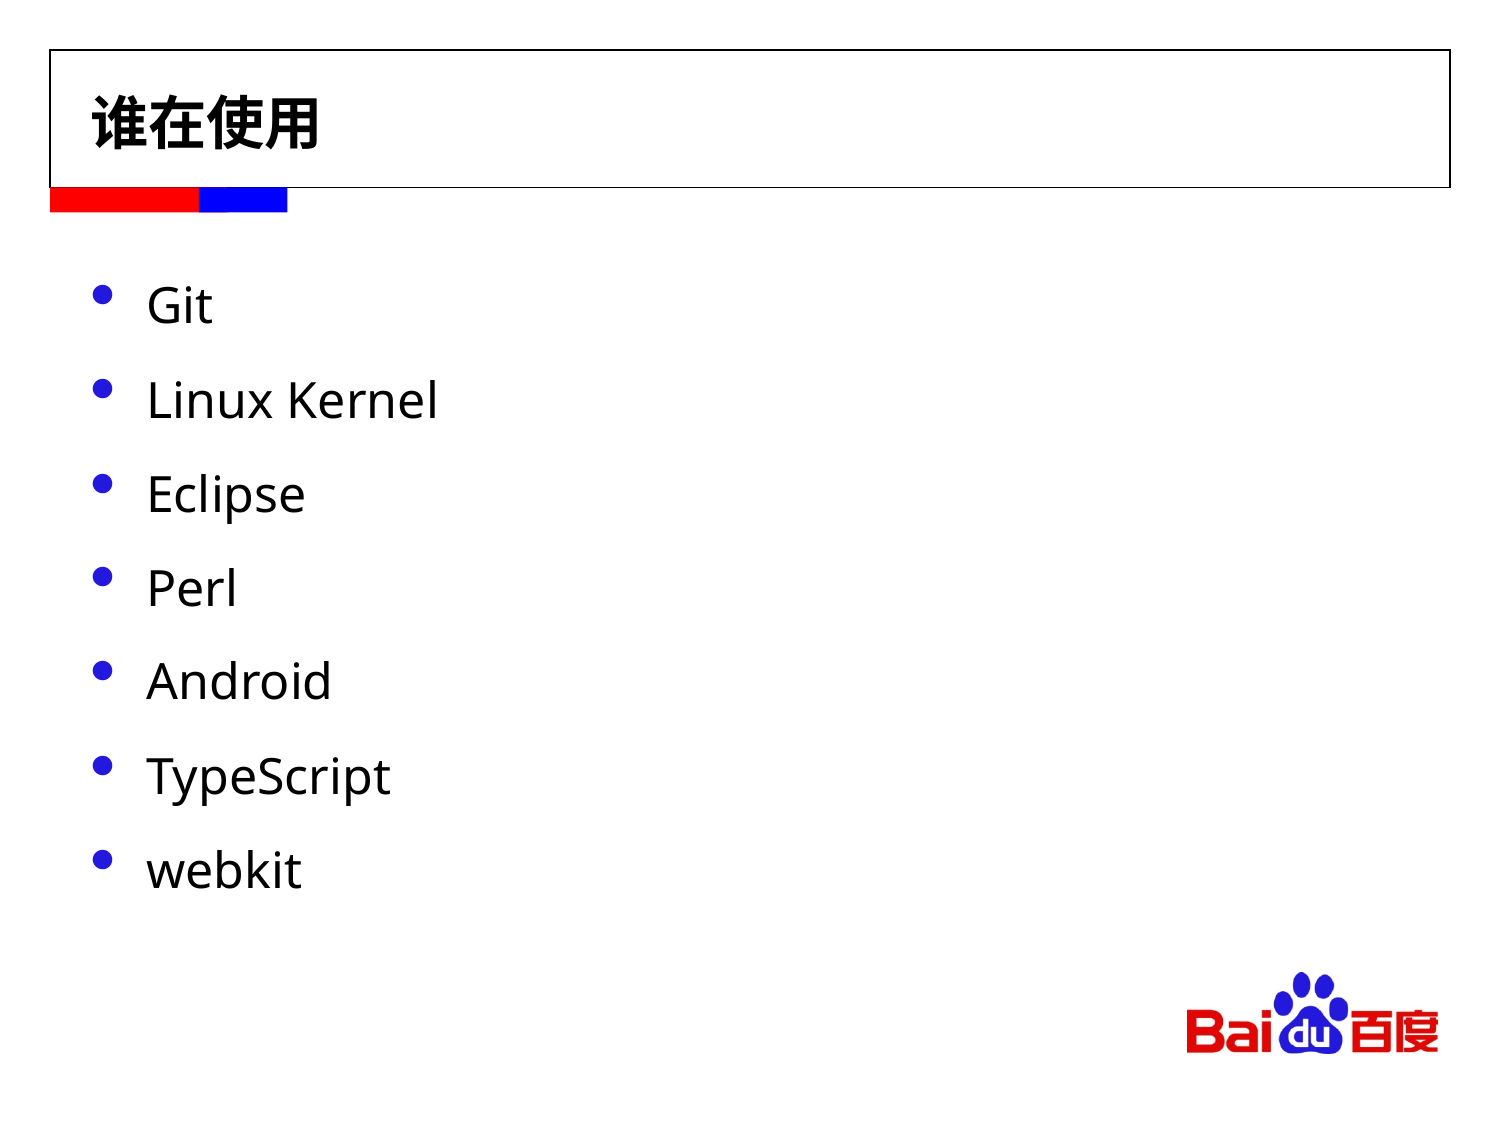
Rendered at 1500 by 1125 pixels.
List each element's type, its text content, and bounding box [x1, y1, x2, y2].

picture [1187, 972, 1438, 1054]
list Git Linux Kernel Eclipse Perl Android TypeScript webkit [74, 257, 1426, 1001]
title 谁在使用 [74, 56, 1426, 185]
